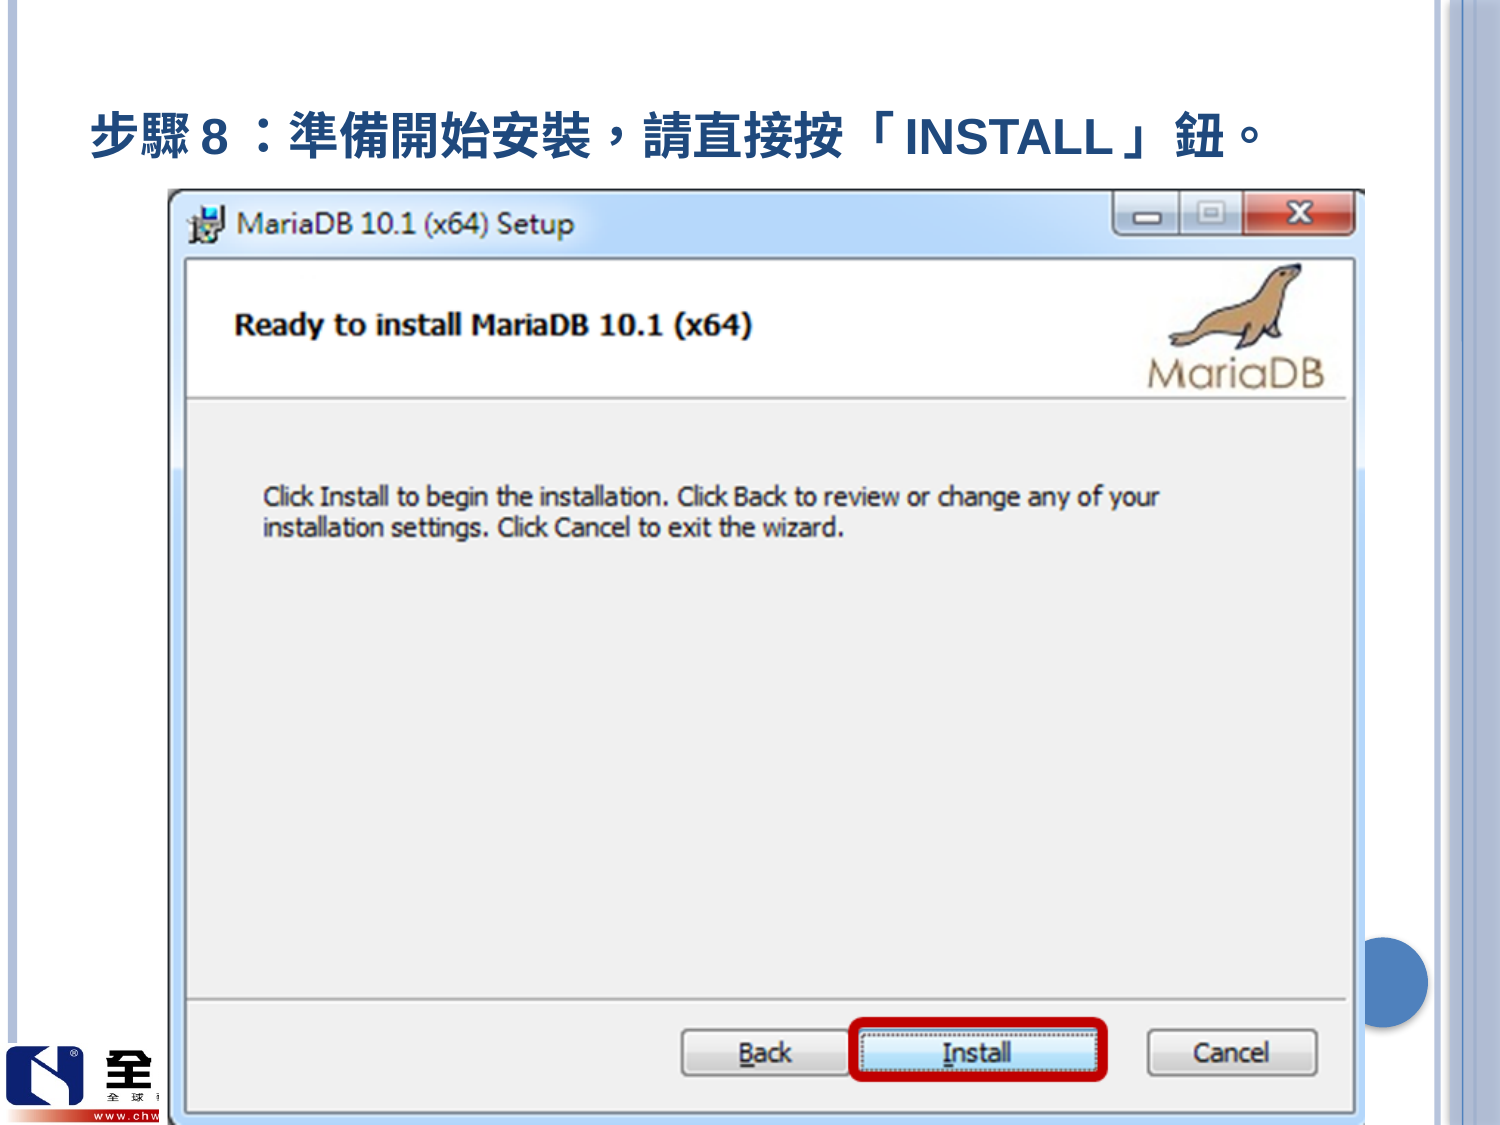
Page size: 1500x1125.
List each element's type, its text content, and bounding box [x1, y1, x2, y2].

title 步驟8：準備開始安裝，請直接按「Install」鈕。 [75, 45, 1300, 233]
picture [0, 183, 1366, 1125]
